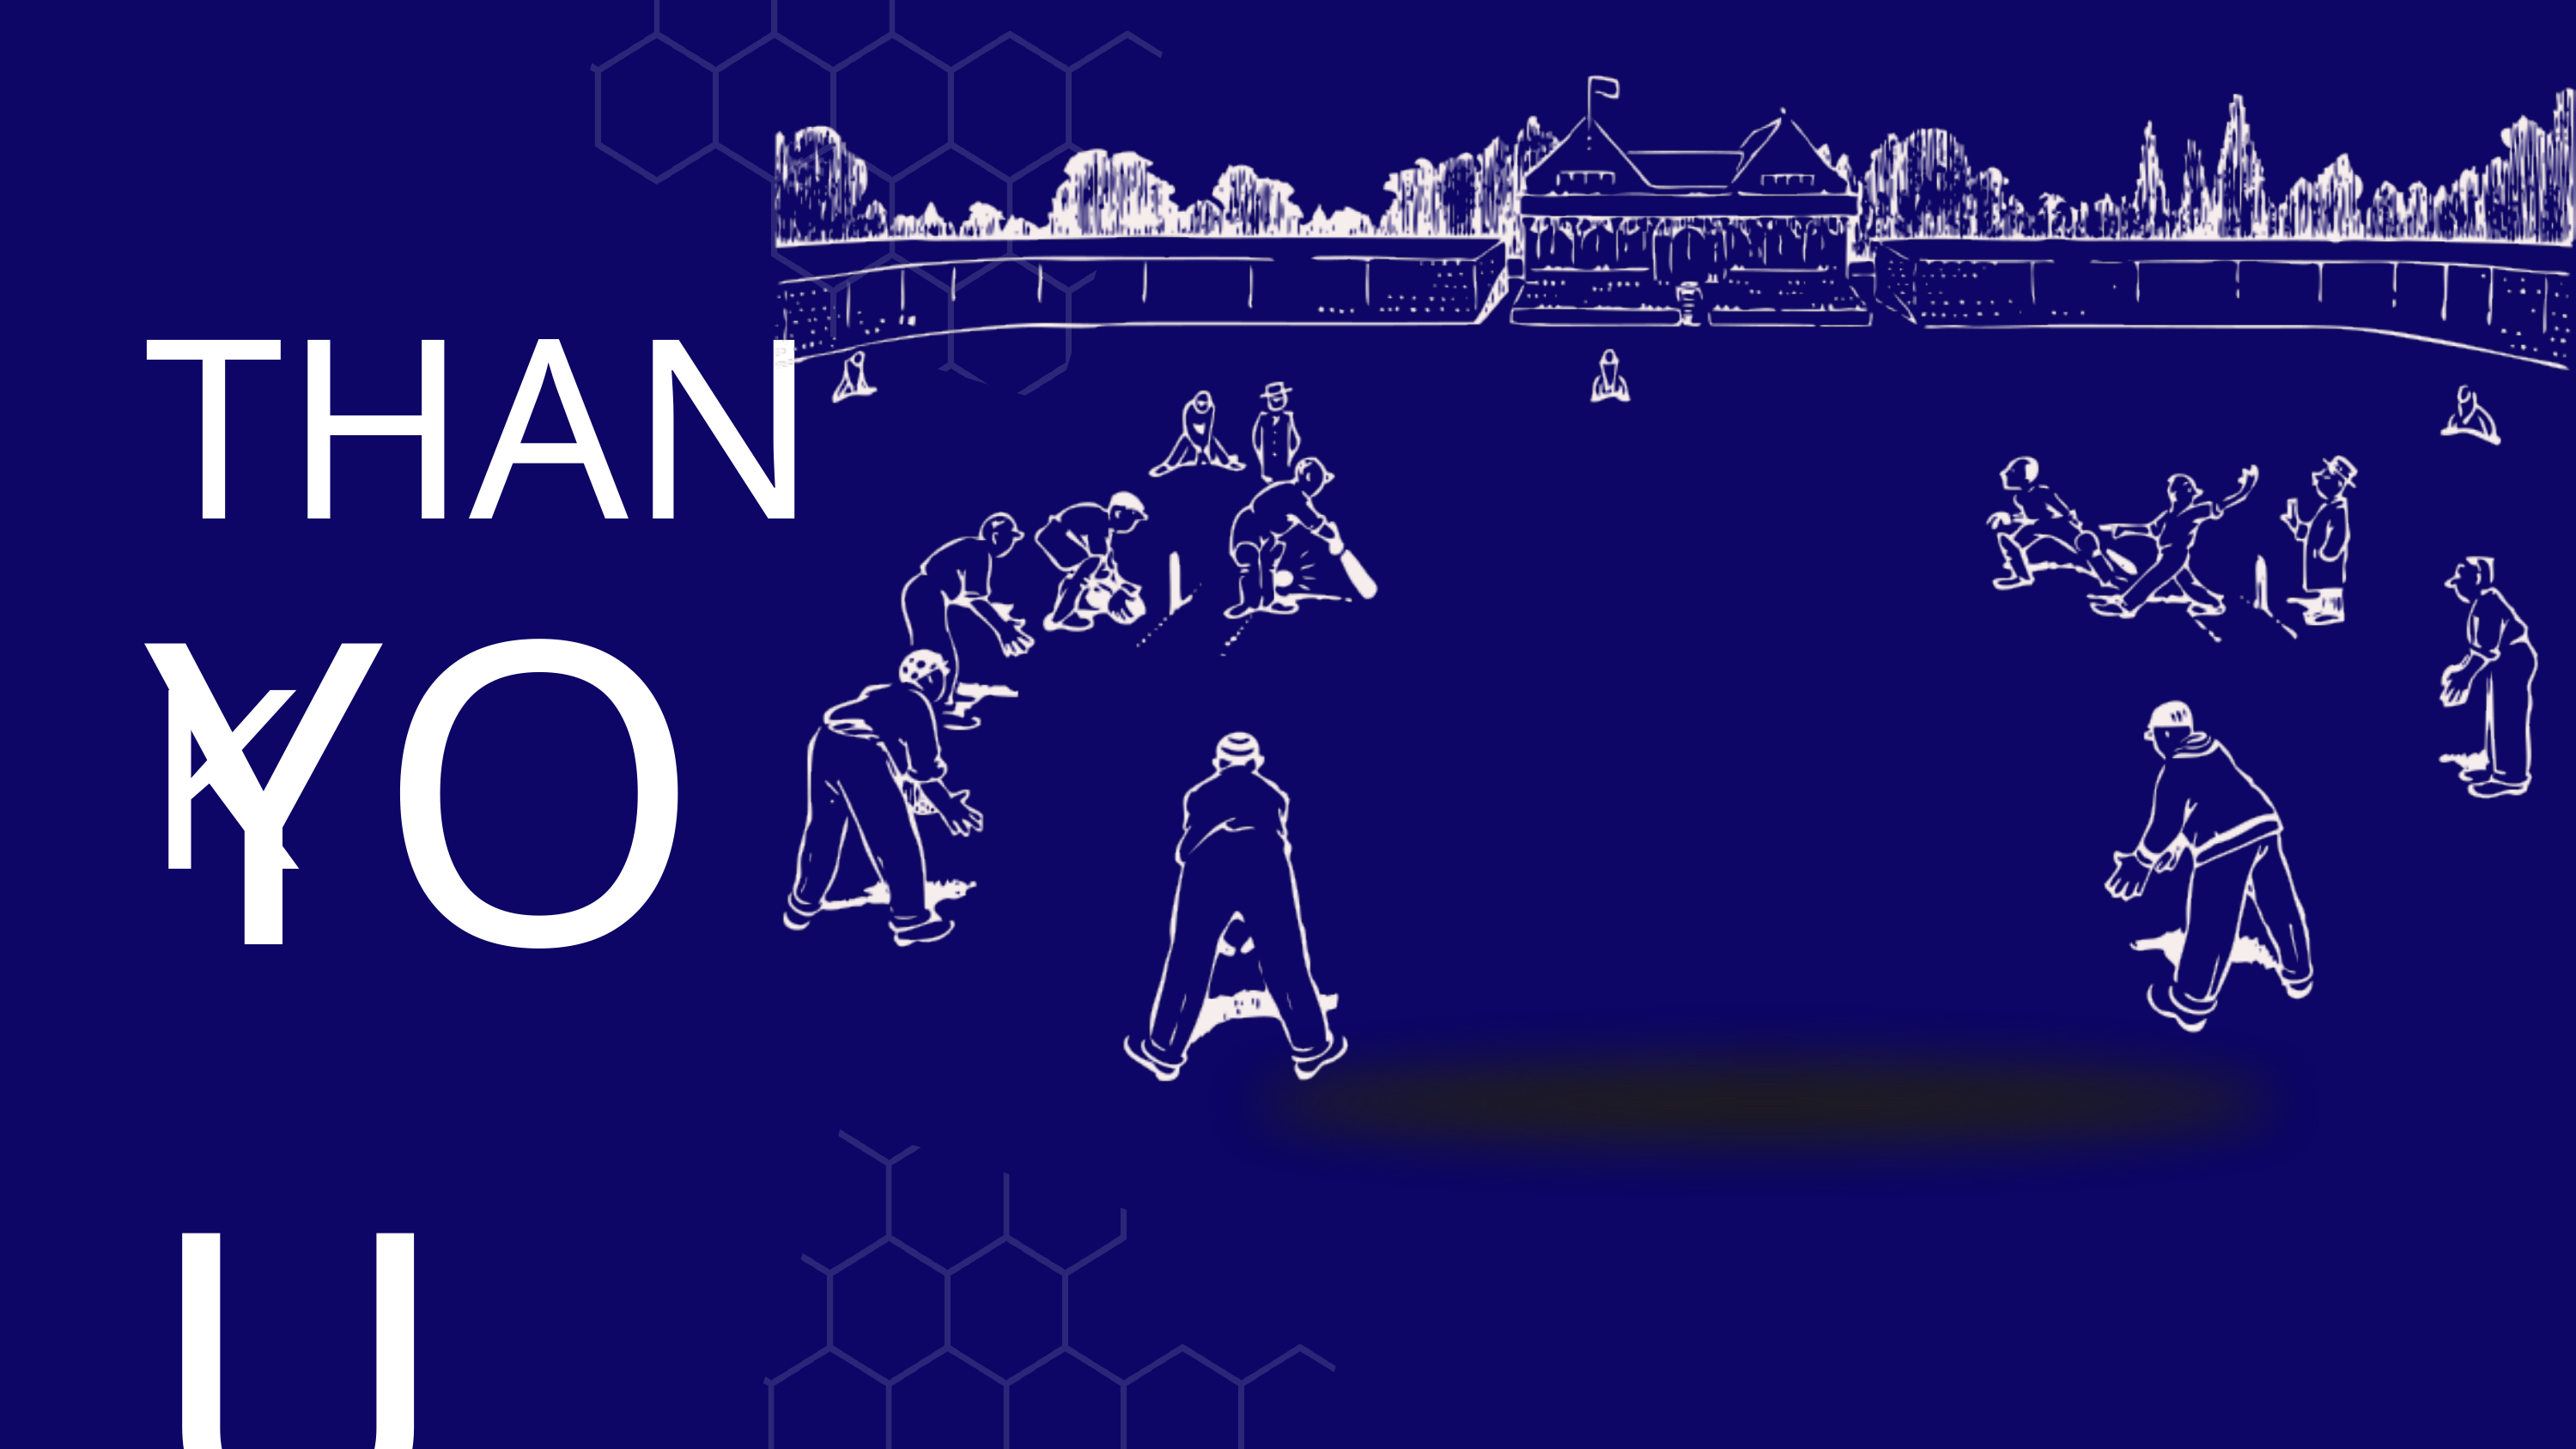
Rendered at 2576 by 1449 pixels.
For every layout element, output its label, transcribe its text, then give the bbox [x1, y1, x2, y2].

text_box [536, 0, 1179, 319]
text_box [773, 75, 2576, 1084]
text_box [1209, 1084, 2319, 1198]
text_box [863, 1130, 1362, 1449]
text_box THANK [144, 218, 773, 439]
text_box YOU [144, 439, 863, 1449]
